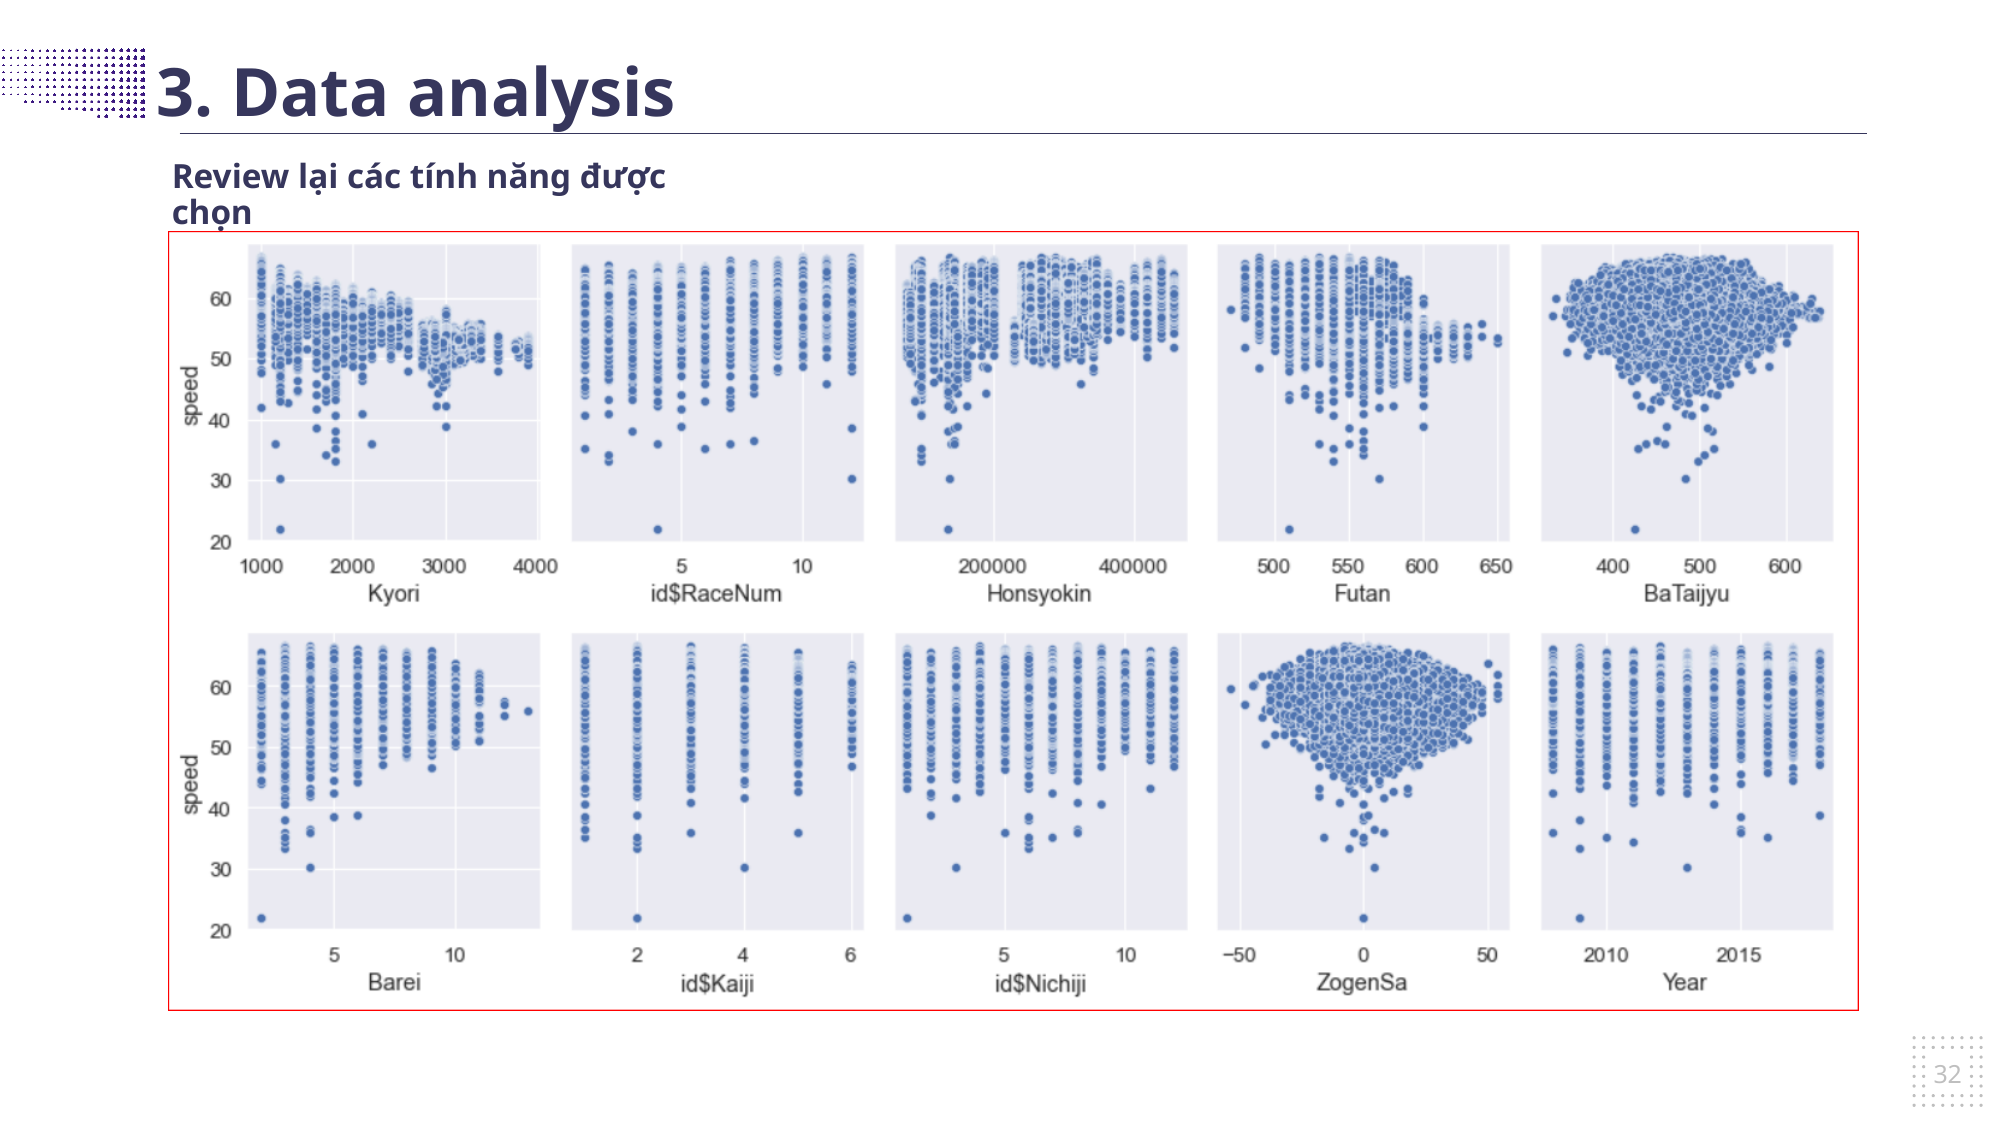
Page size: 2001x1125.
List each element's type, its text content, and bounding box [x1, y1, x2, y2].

text_box Review lại các tính năng được chọn [157, 152, 756, 223]
list 3. Data analysis [141, 51, 1859, 214]
slide_number 32 [1915, 1050, 1980, 1097]
picture [168, 231, 1859, 1011]
